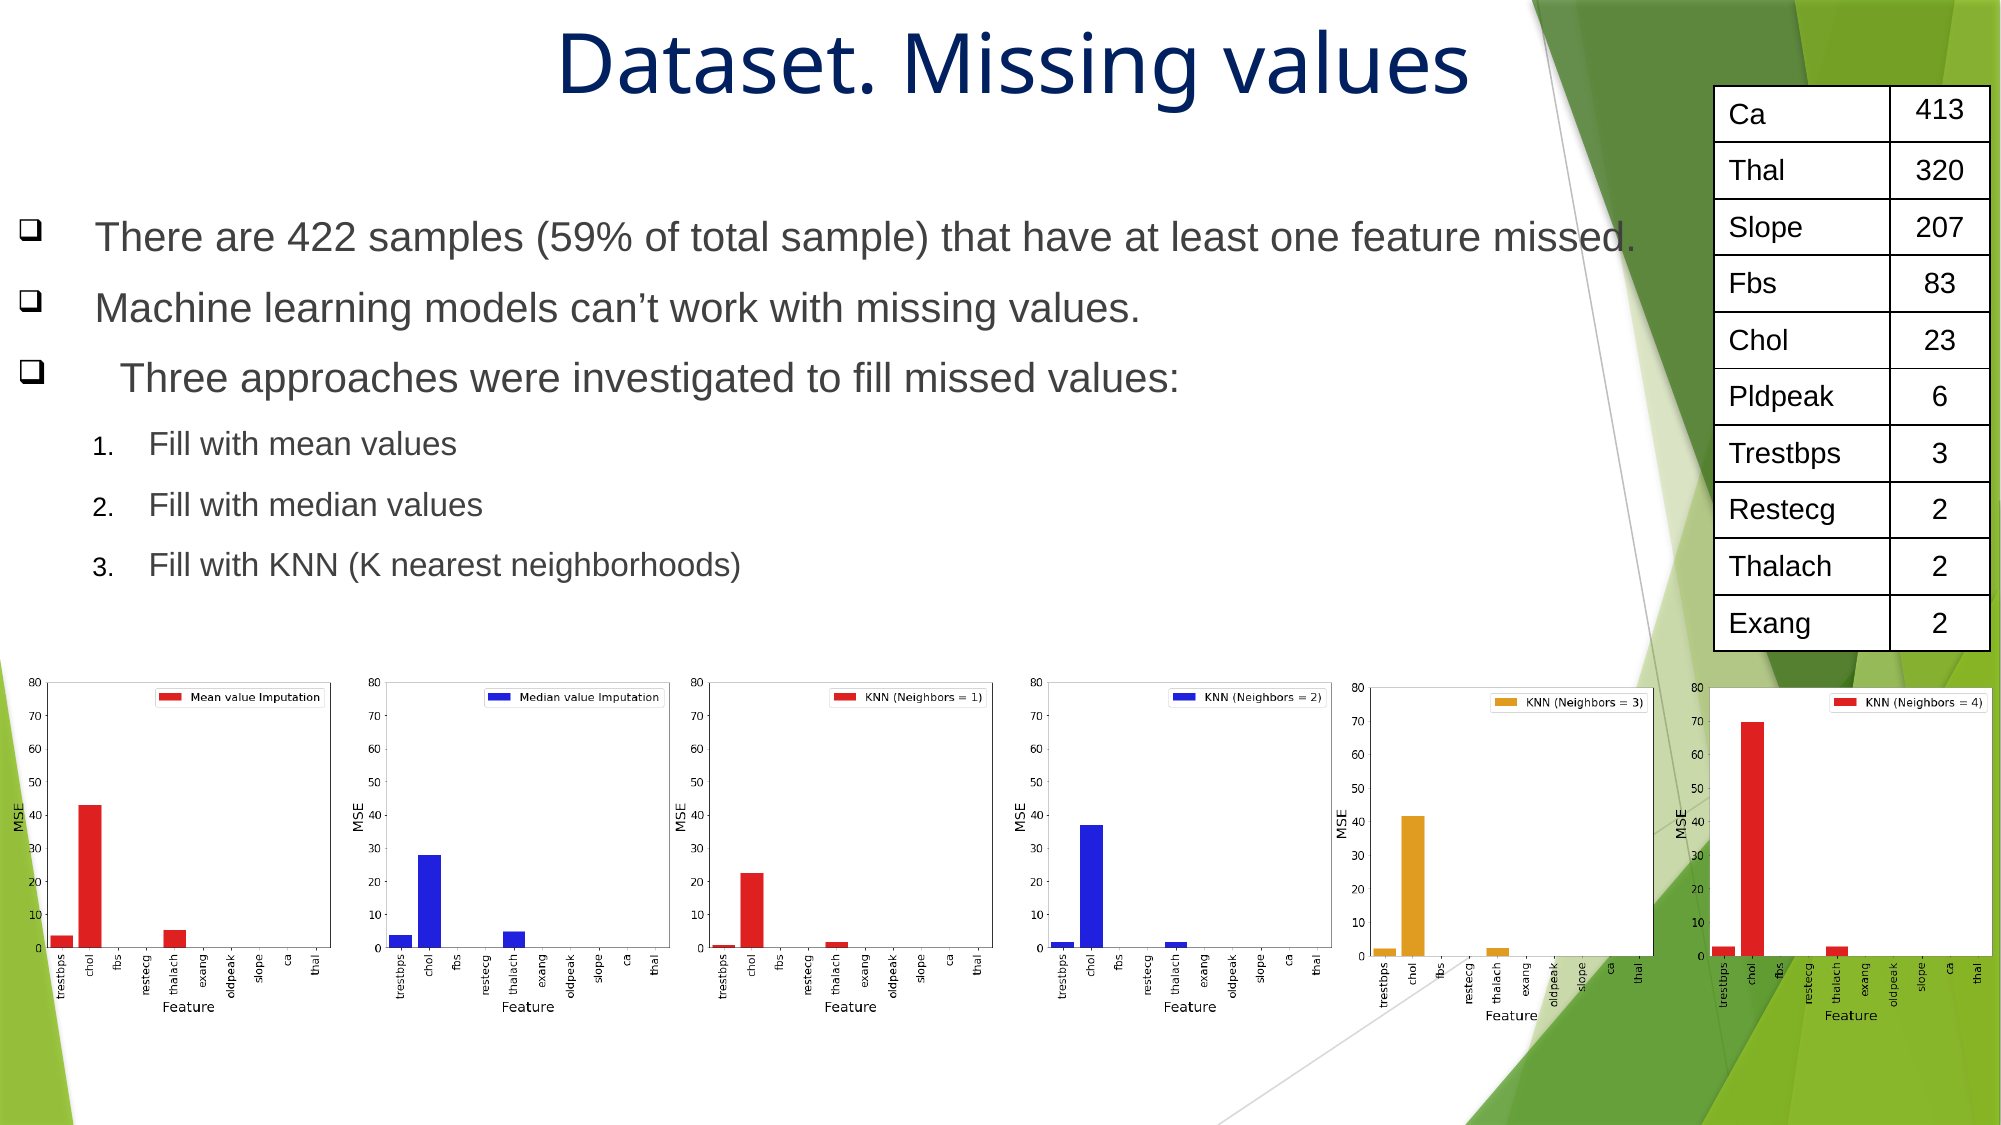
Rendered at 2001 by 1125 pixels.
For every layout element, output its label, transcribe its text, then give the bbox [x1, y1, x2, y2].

table_cell 2 [1891, 596, 1989, 650]
table_cell Fbs [1715, 256, 1889, 311]
picture [7, 672, 1998, 1028]
table_header 413 [1891, 87, 1989, 141]
table_cell 320 [1891, 143, 1989, 198]
table_cell 3 [1891, 426, 1989, 481]
table_cell 83 [1891, 256, 1989, 311]
table_cell 2 [1891, 483, 1989, 537]
title Dataset. Missing values [226, 2, 1802, 124]
table_cell Restecg [1715, 483, 1889, 537]
table_cell Trestbps [1715, 426, 1889, 481]
table_cell 2 [1891, 539, 1989, 594]
table_header Ca [1715, 87, 1889, 141]
table_cell Thalach [1715, 539, 1889, 594]
table_cell Thal [1715, 143, 1889, 198]
list There are 422 samples (59% of total sample) that have at least one feature missed. Machine learning models can’t work with missing values. Three approaches were investigated to fill missed values: Fill with mean values Fill with median values Fill with KNN (K nearest neighborhoods) [2, 201, 1713, 628]
table_cell Slope [1715, 200, 1889, 254]
table_cell Exang [1715, 596, 1889, 650]
table_cell 23 [1891, 313, 1989, 368]
table_cell 207 [1891, 200, 1989, 254]
table_cell 6 [1891, 369, 1989, 424]
table_cell Chol [1715, 313, 1889, 368]
table_cell Pldpeak [1715, 369, 1889, 424]
